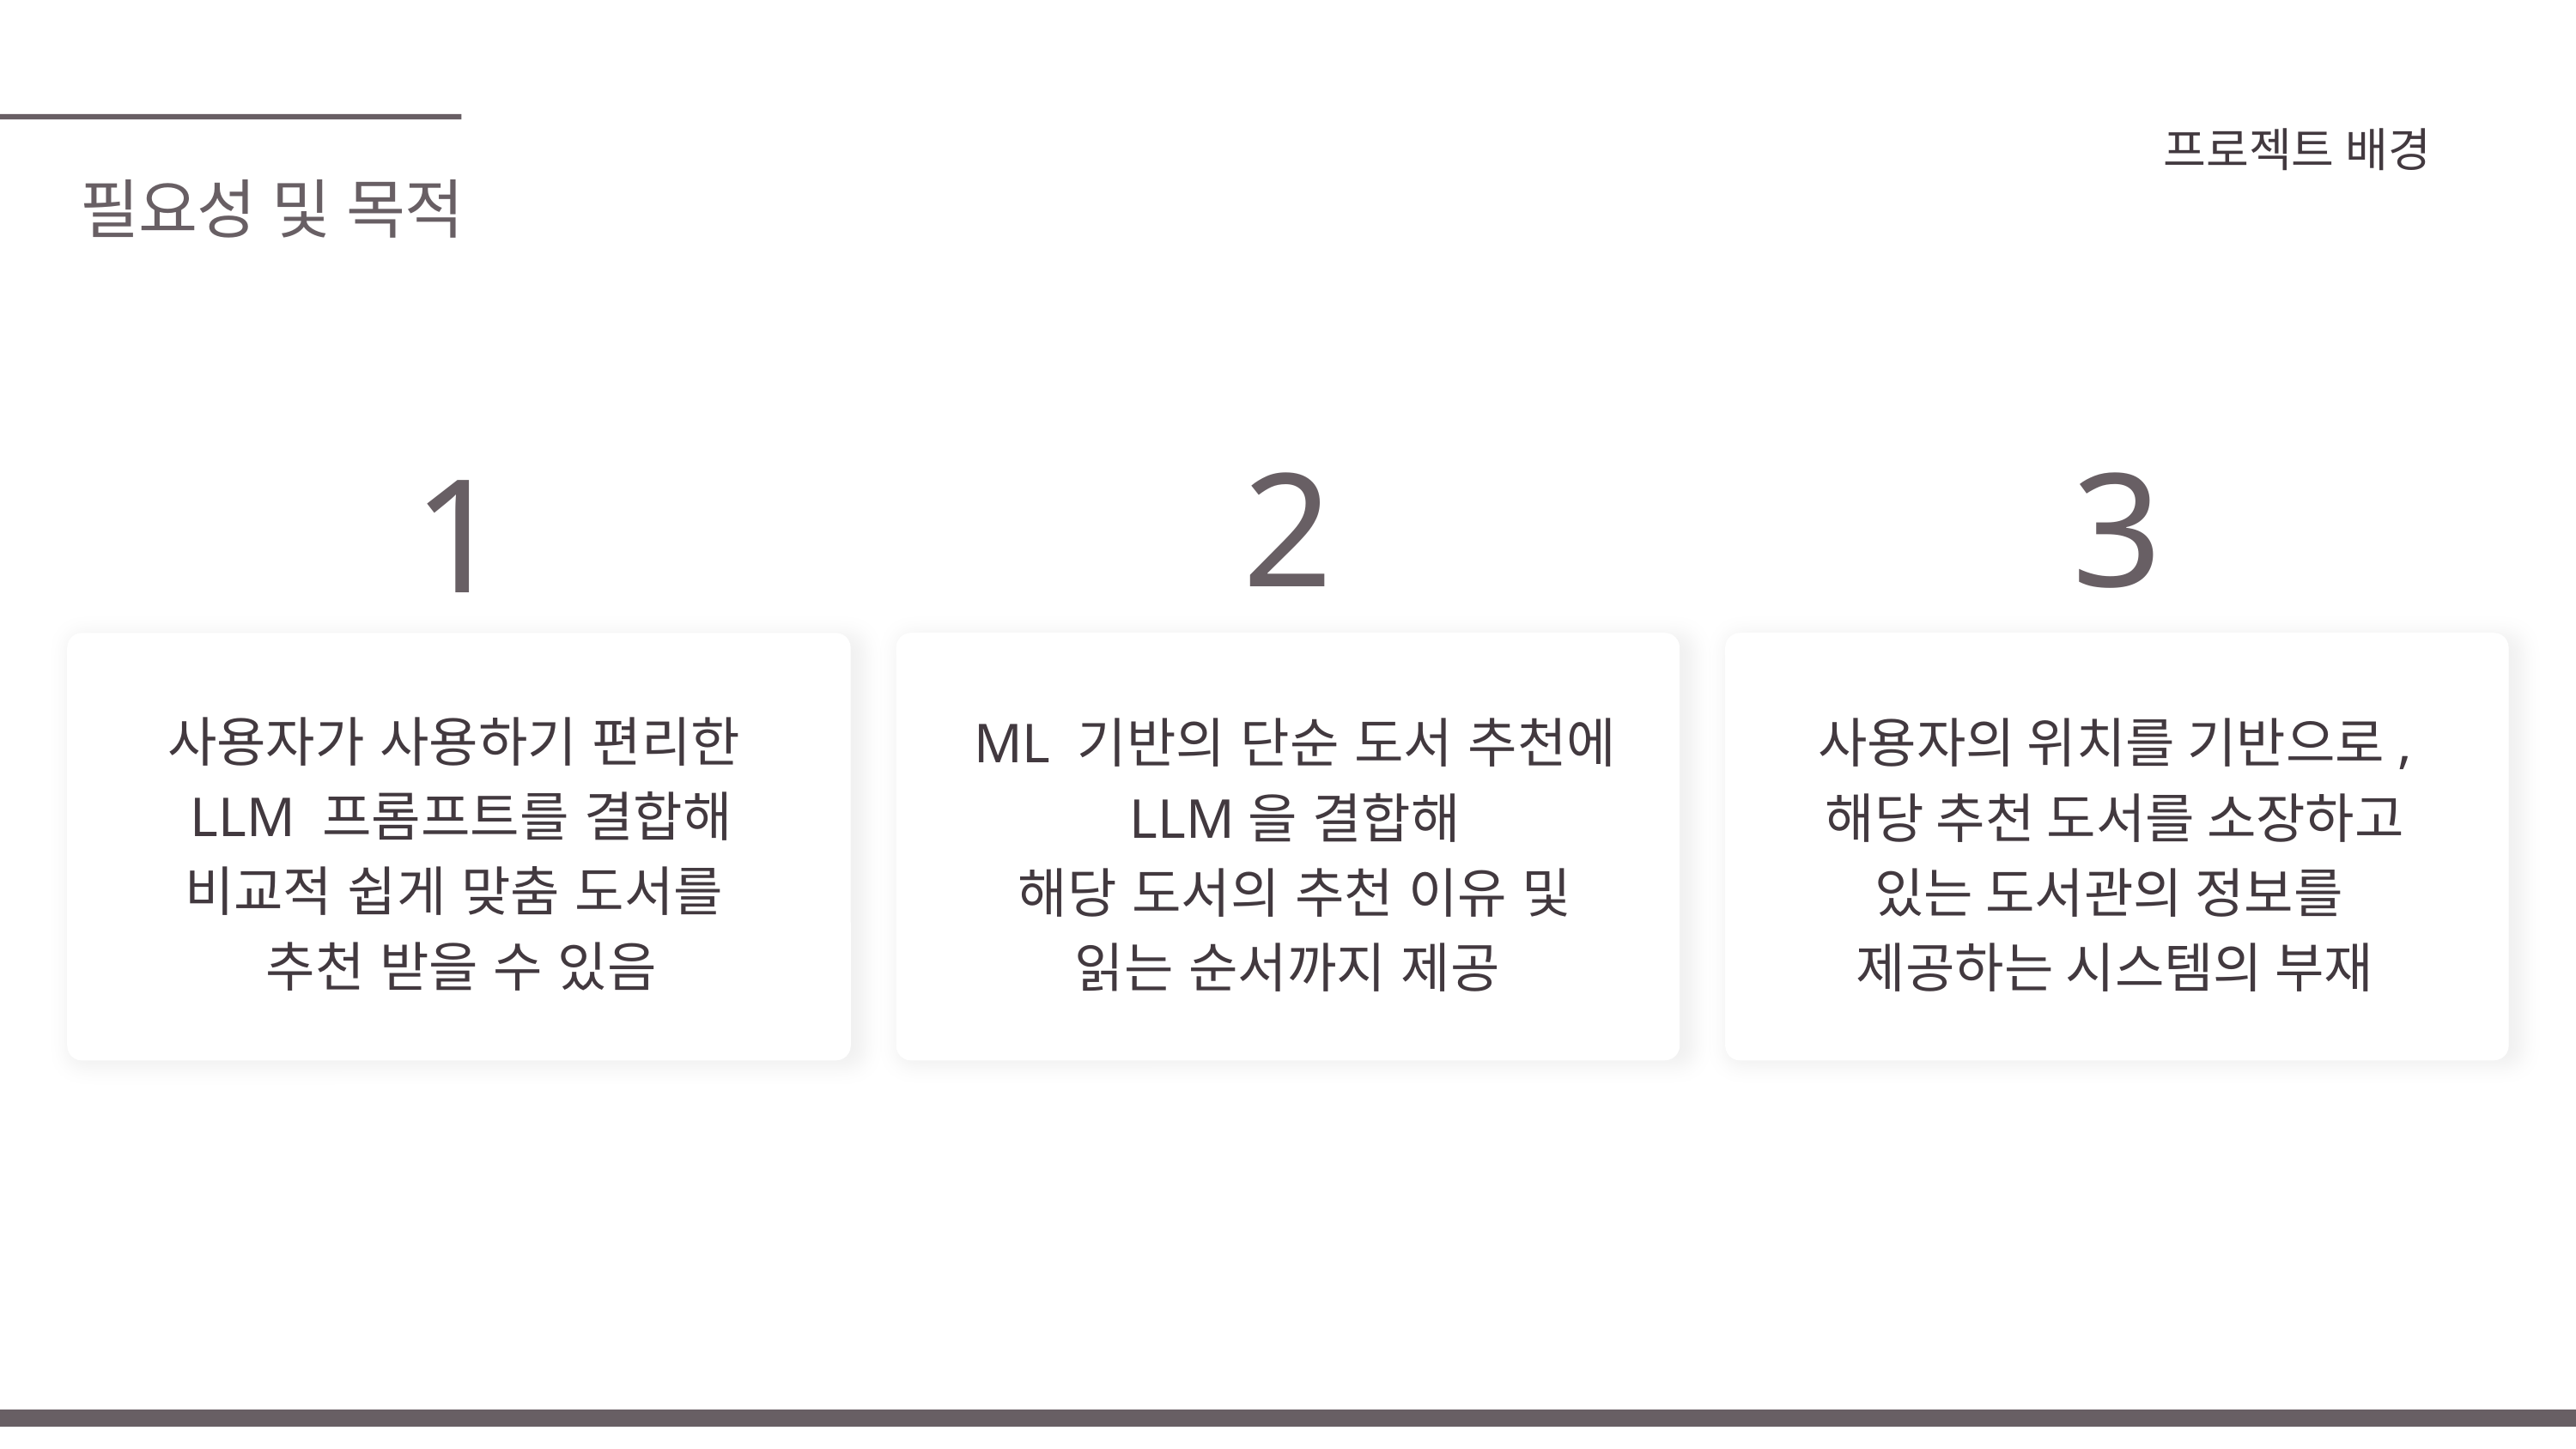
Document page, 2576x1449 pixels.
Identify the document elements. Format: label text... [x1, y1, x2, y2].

text_box ML 기반의 단순 도서 추천에 LLM을 결합해 해당 도서의 추천 이유 및 읽는 순서까지 제공 [902, 698, 1687, 999]
text_box [896, 633, 1680, 1061]
text_box 1 [376, 428, 541, 631]
text_box [1725, 633, 2509, 1061]
text_box 프로젝트 배경 [1884, 111, 2432, 177]
text_box 사용자가 사용하기 편리한 LLM 프롬프트를 결합해 비교적 쉽게 맞춤 도서를 추천 받을 수 있음 [70, 697, 854, 997]
text_box 3 [2035, 422, 2199, 625]
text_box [0, 1409, 2576, 1427]
text_box 필요성 및 목적 [9, 128, 465, 246]
text_box 2 [1206, 422, 1370, 625]
text_box 사용자의 위치를 기반으로, 해당 추천 도서를 소장하고 있는 도서관의 정보를 제공하는 시스템의 부재 [1801, 698, 2428, 999]
text_box [67, 633, 851, 1061]
